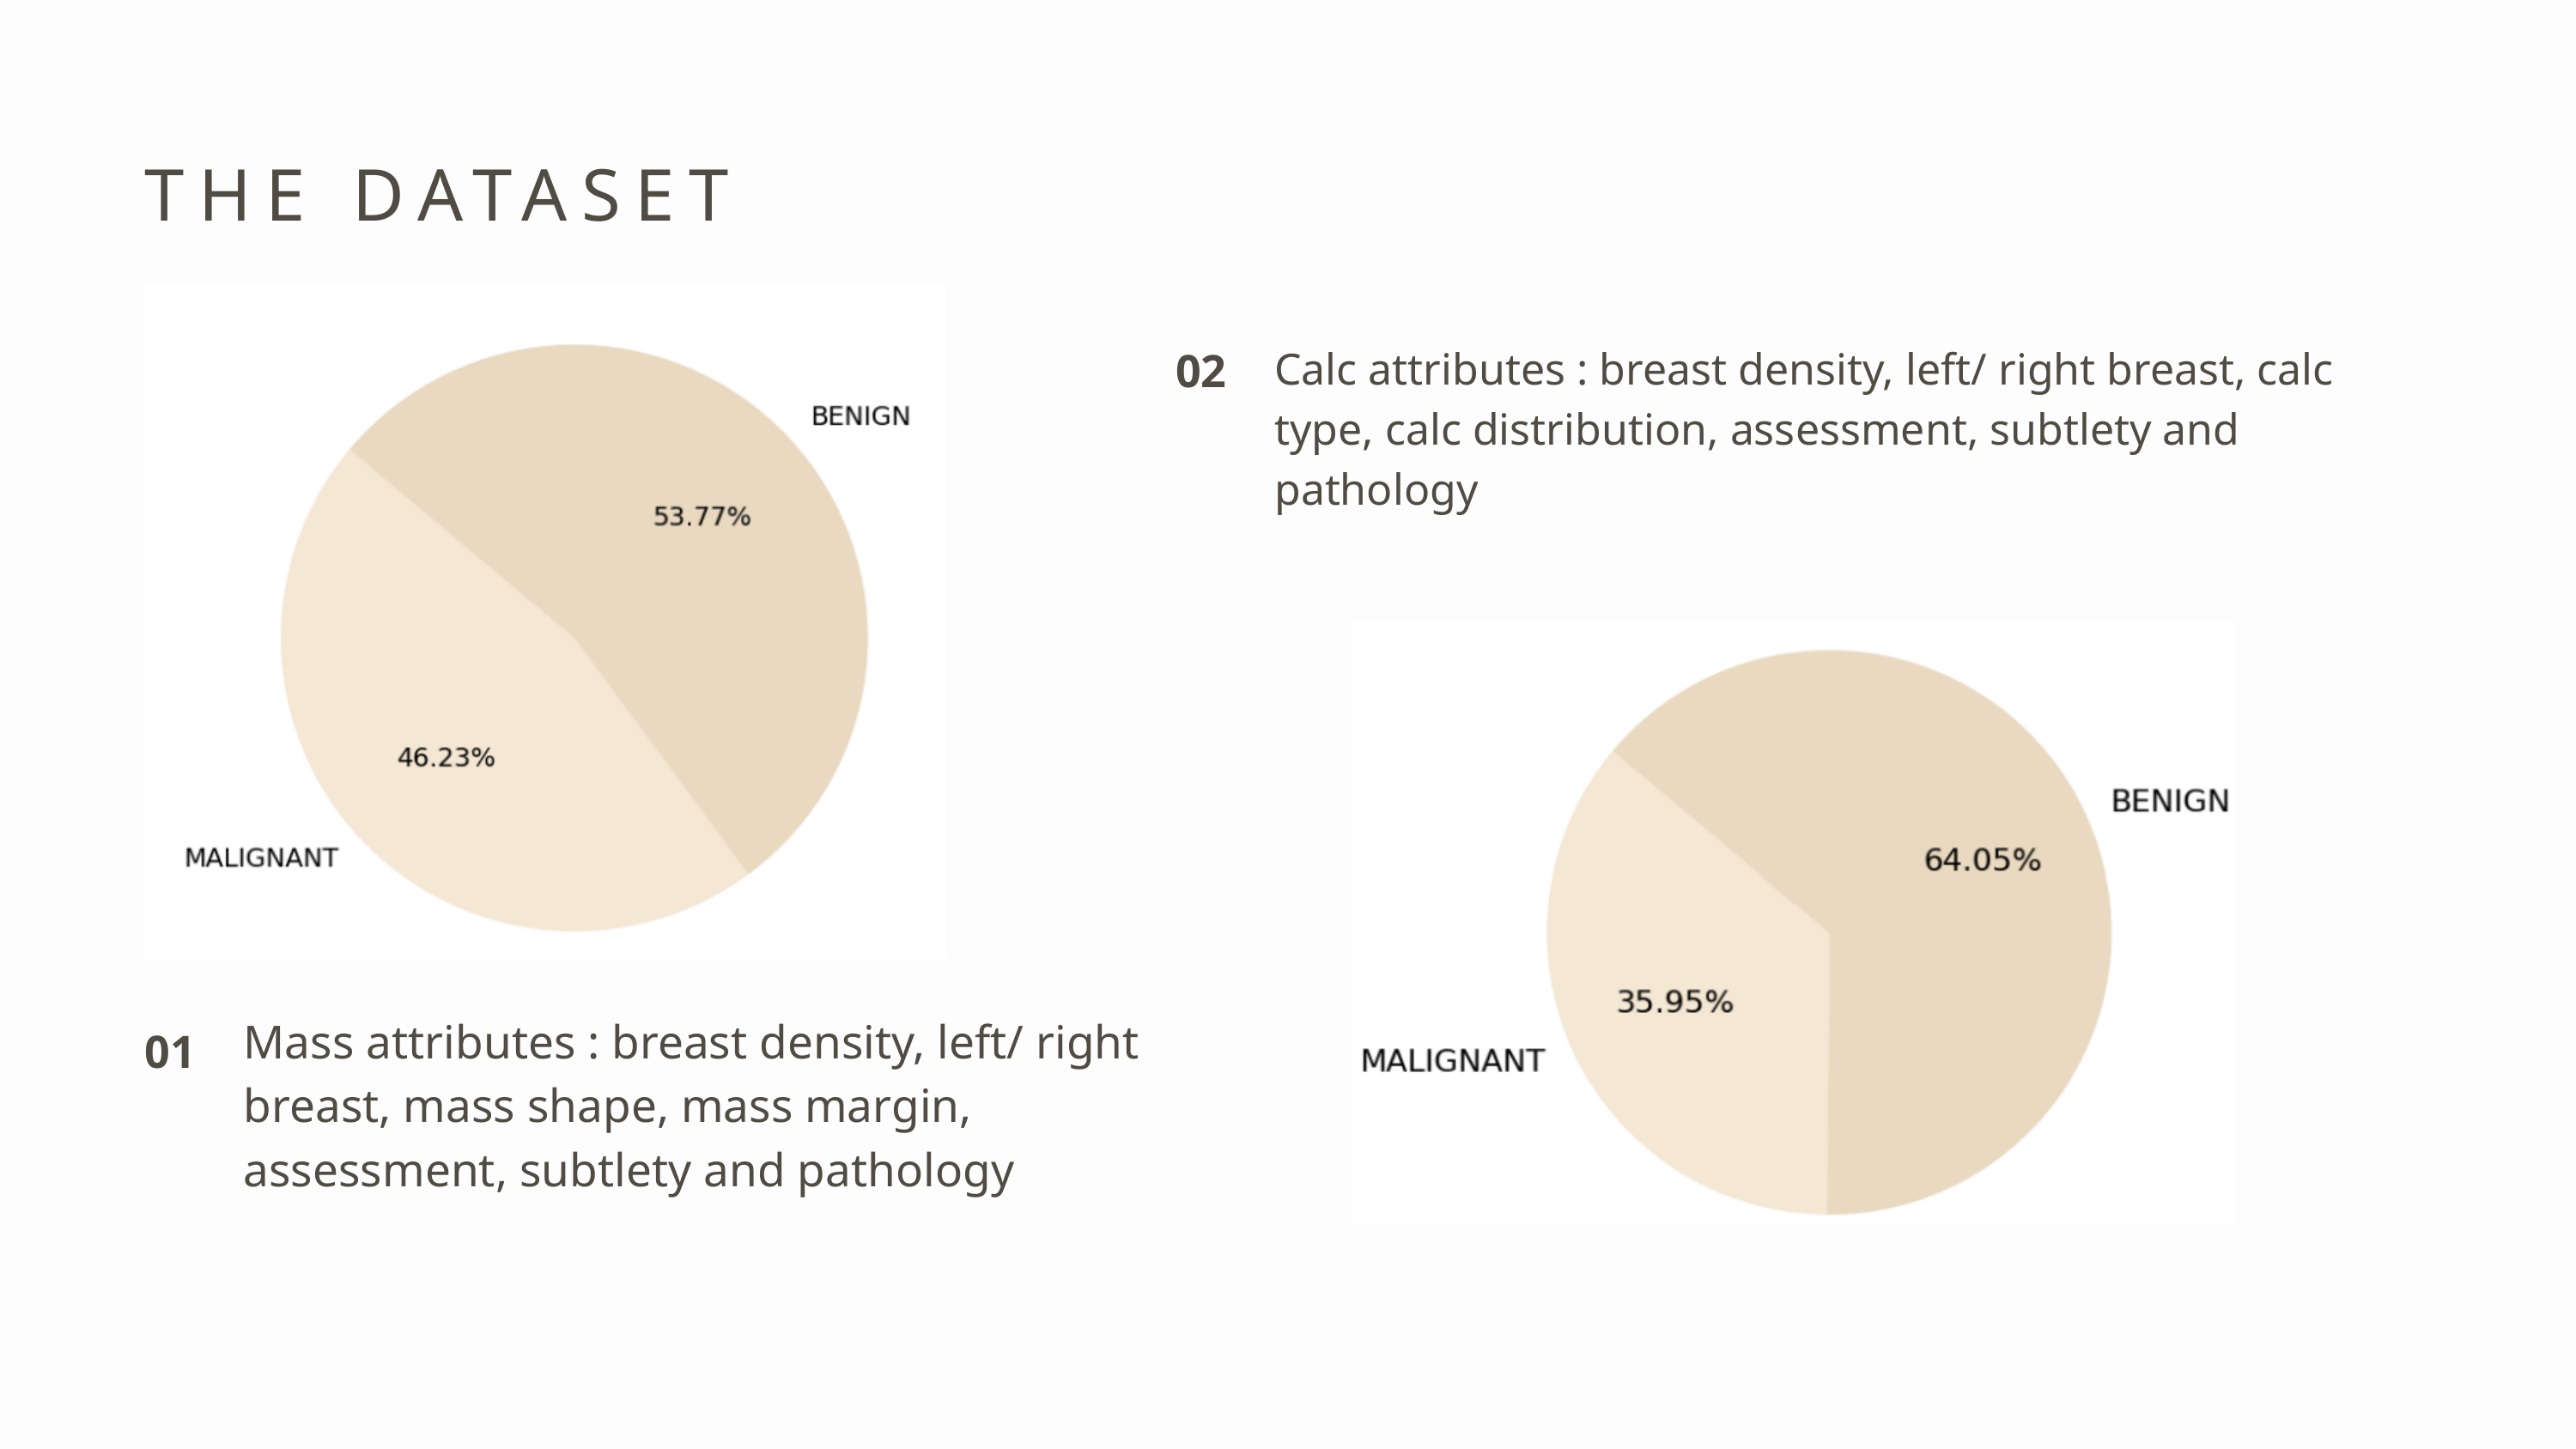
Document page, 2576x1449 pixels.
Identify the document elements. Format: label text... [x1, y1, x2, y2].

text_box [144, 283, 948, 959]
text_box THE DATASET [144, 135, 802, 236]
text_box 01 [144, 1015, 243, 1077]
text_box Mass attributes : breast density, left/ right breast, mass shape, mass margin, assessment, subtlety and pathology [243, 1003, 1143, 1196]
text_box [1351, 621, 2236, 1224]
text_box Calc attributes : breast density, left/ right breast, calc type, calc distribution, assessment, subtlety and pathology [1274, 334, 2341, 514]
text_box 02 [1176, 333, 1275, 397]
